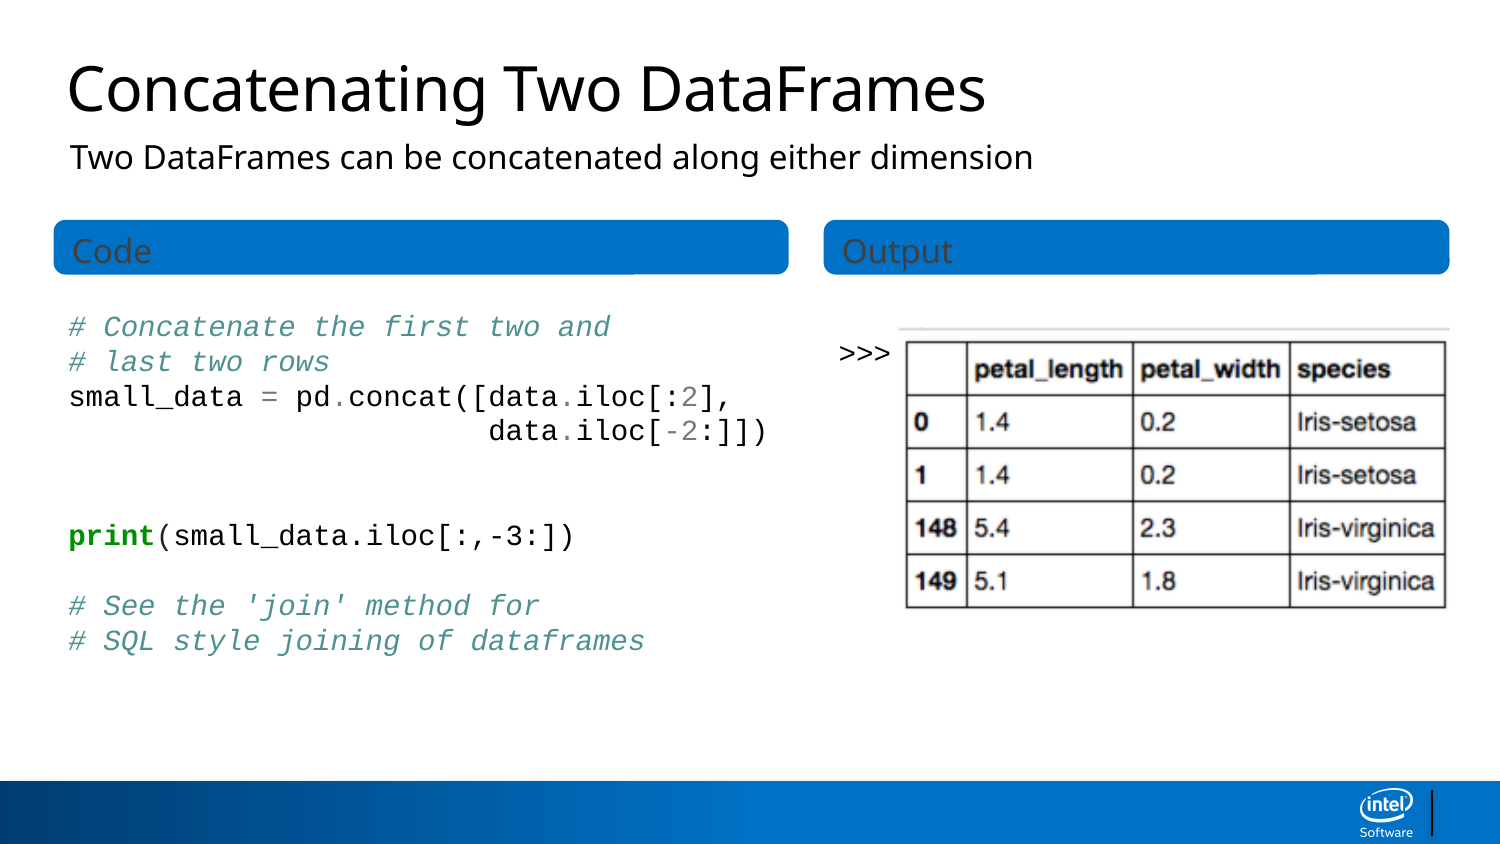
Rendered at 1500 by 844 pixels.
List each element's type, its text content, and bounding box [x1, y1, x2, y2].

text_box >>> [823, 327, 896, 377]
picture [1360, 788, 1413, 837]
text_box Output [821, 217, 1452, 277]
text_box Code [51, 217, 791, 277]
text_box # Concatenate the first two and # last two rows small_data = pd.concat([data.iloc[:2], data.iloc[-2:]]) print(small_data.iloc[:,-3:]) # See the 'join' method for # SQL style joining of dataframes [53, 299, 807, 664]
text_box Two DataFrames can be concatenated along either dimension [55, 128, 1178, 184]
picture [899, 326, 1450, 616]
text_box Concatenating Two DataFrames [65, 48, 1450, 124]
